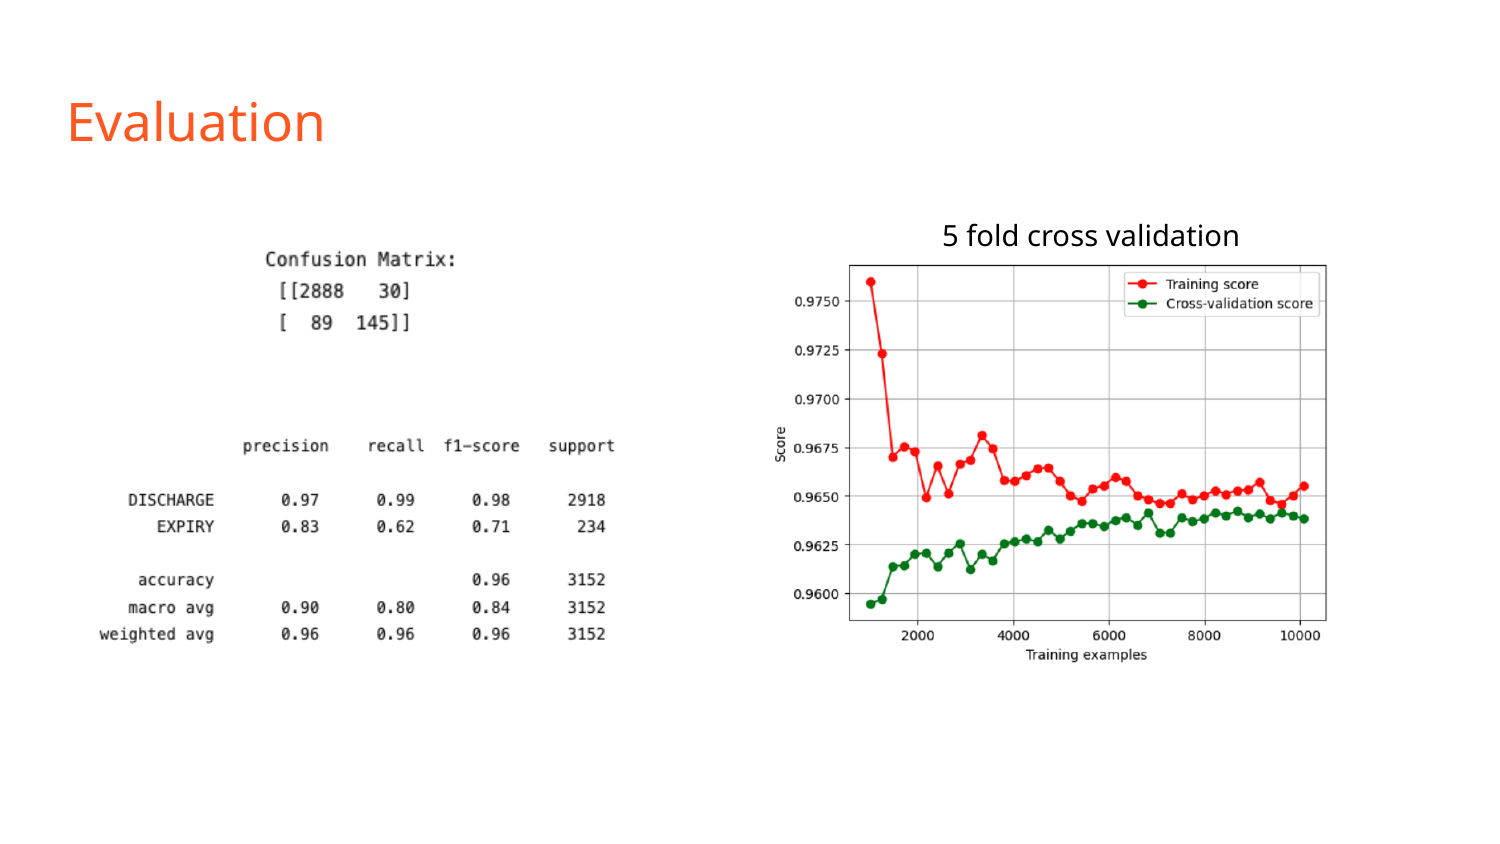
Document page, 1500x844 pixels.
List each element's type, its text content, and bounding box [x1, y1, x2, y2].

title Evaluation [51, 72, 1449, 167]
picture [255, 241, 496, 341]
picture [766, 257, 1333, 669]
text_box 5 fold cross validation [927, 201, 1333, 256]
picture [84, 429, 643, 669]
